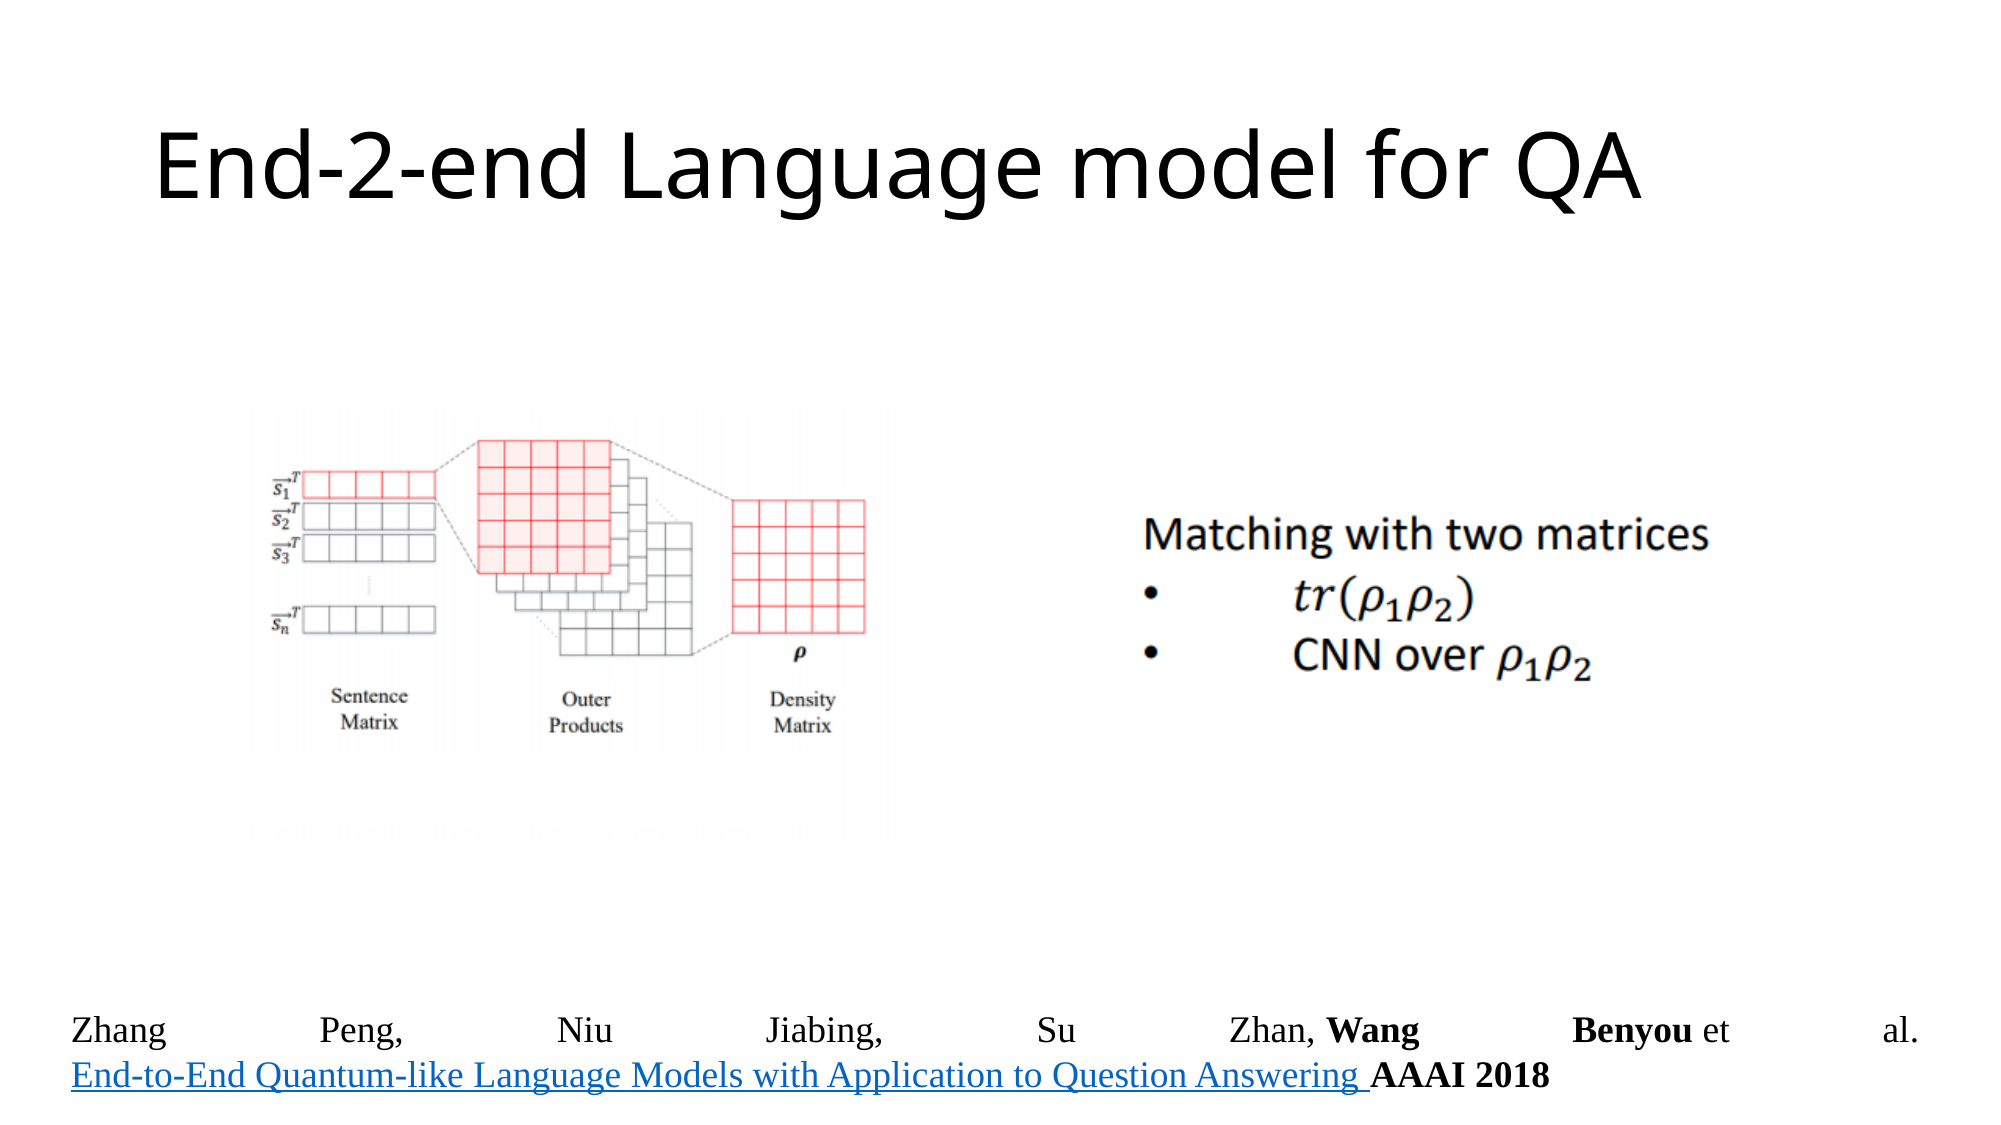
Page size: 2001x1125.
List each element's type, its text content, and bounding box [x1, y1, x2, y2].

picture [163, 387, 1908, 859]
title End-2-end Language model for QA [137, 59, 1863, 278]
text_box Zhang Peng, Niu Jiabing, Su Zhan, Wang Benyou et al. End-to-End Quantum-like Language Models with Application to Question Answering AAAI 2018 [56, 997, 1944, 1103]
